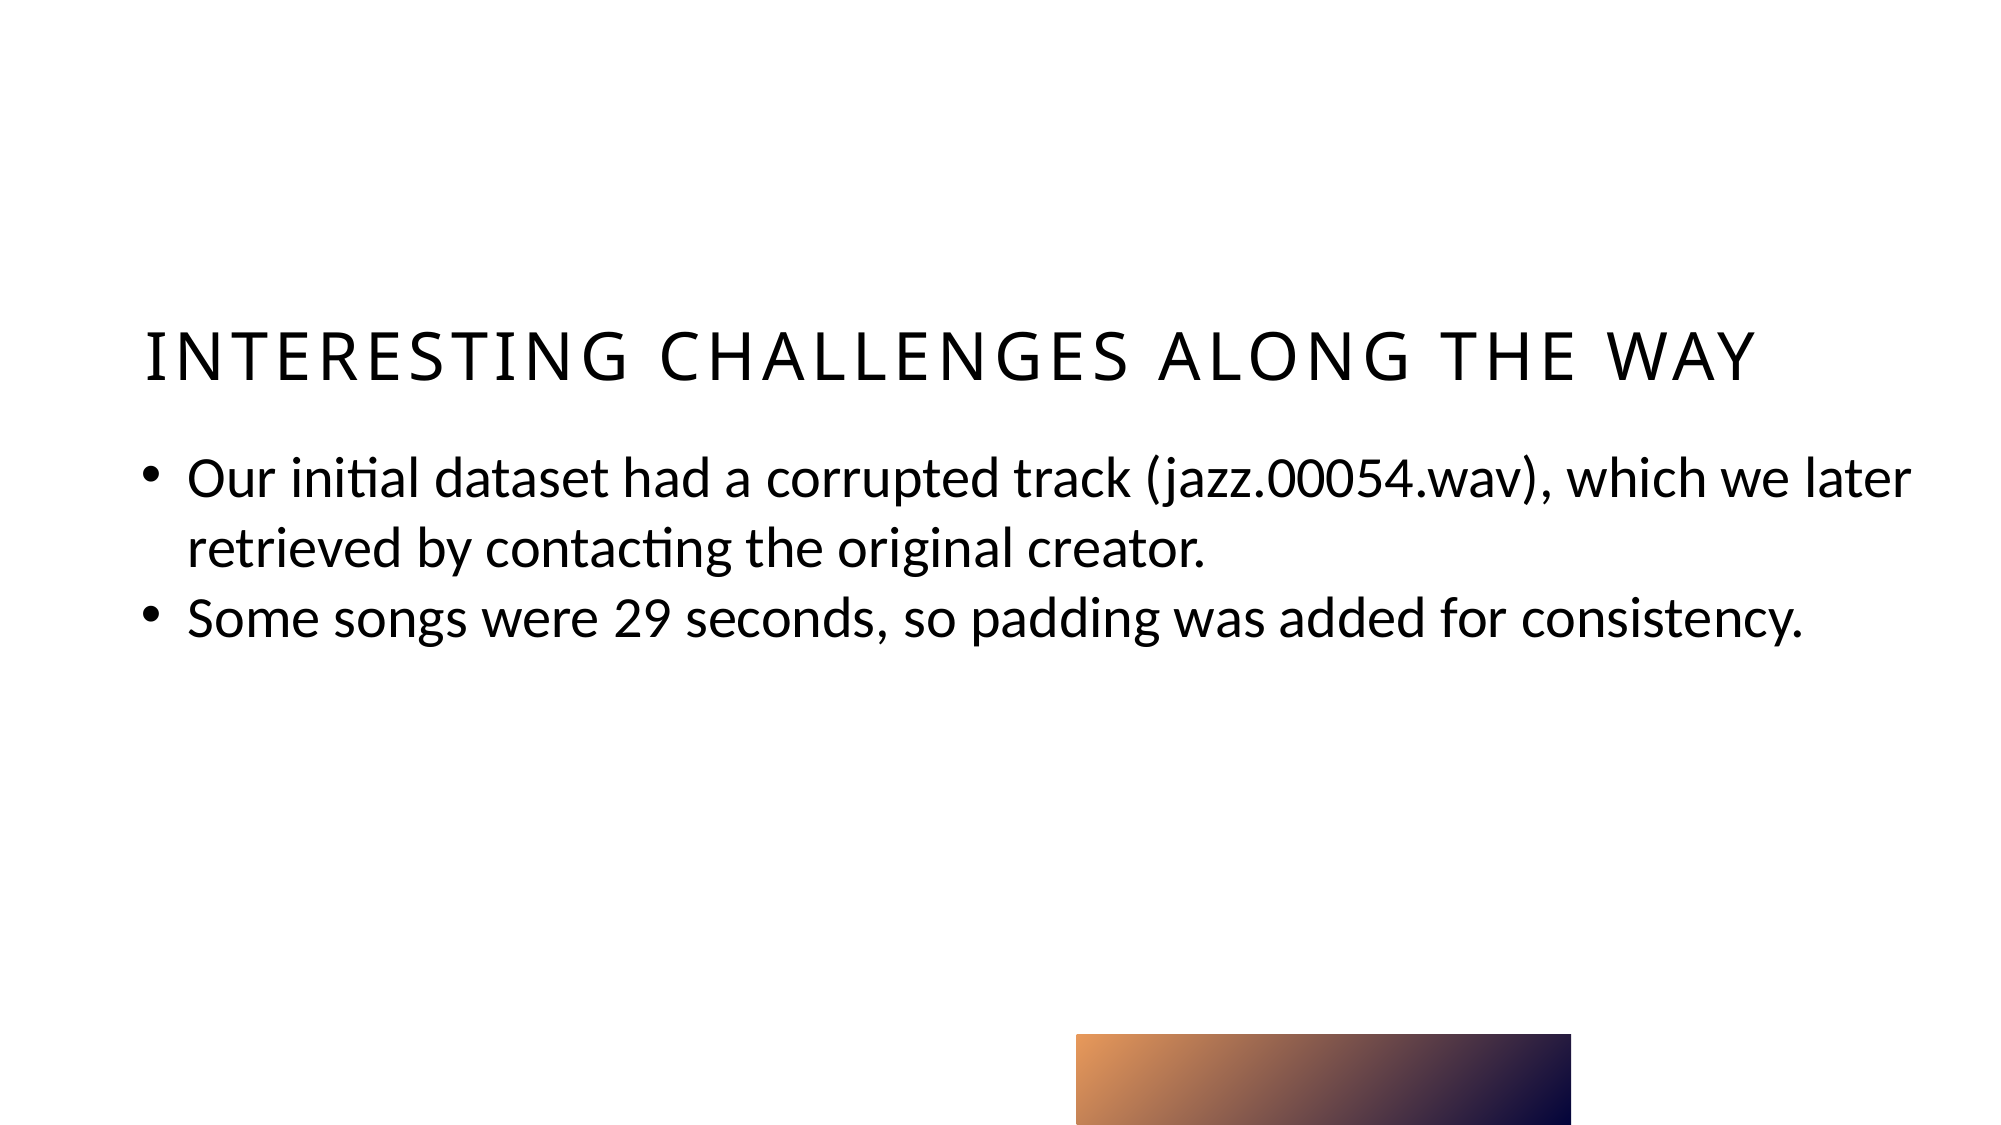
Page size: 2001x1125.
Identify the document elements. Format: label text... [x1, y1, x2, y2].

text_box Our initial dataset had a corrupted track (jazz.00054.wav), which we later retrieved by contacting the original creator. Some songs were 29 seconds, so padding was added for consistency. [125, 431, 1947, 657]
title Interesting challenges along the way [130, 75, 1871, 402]
